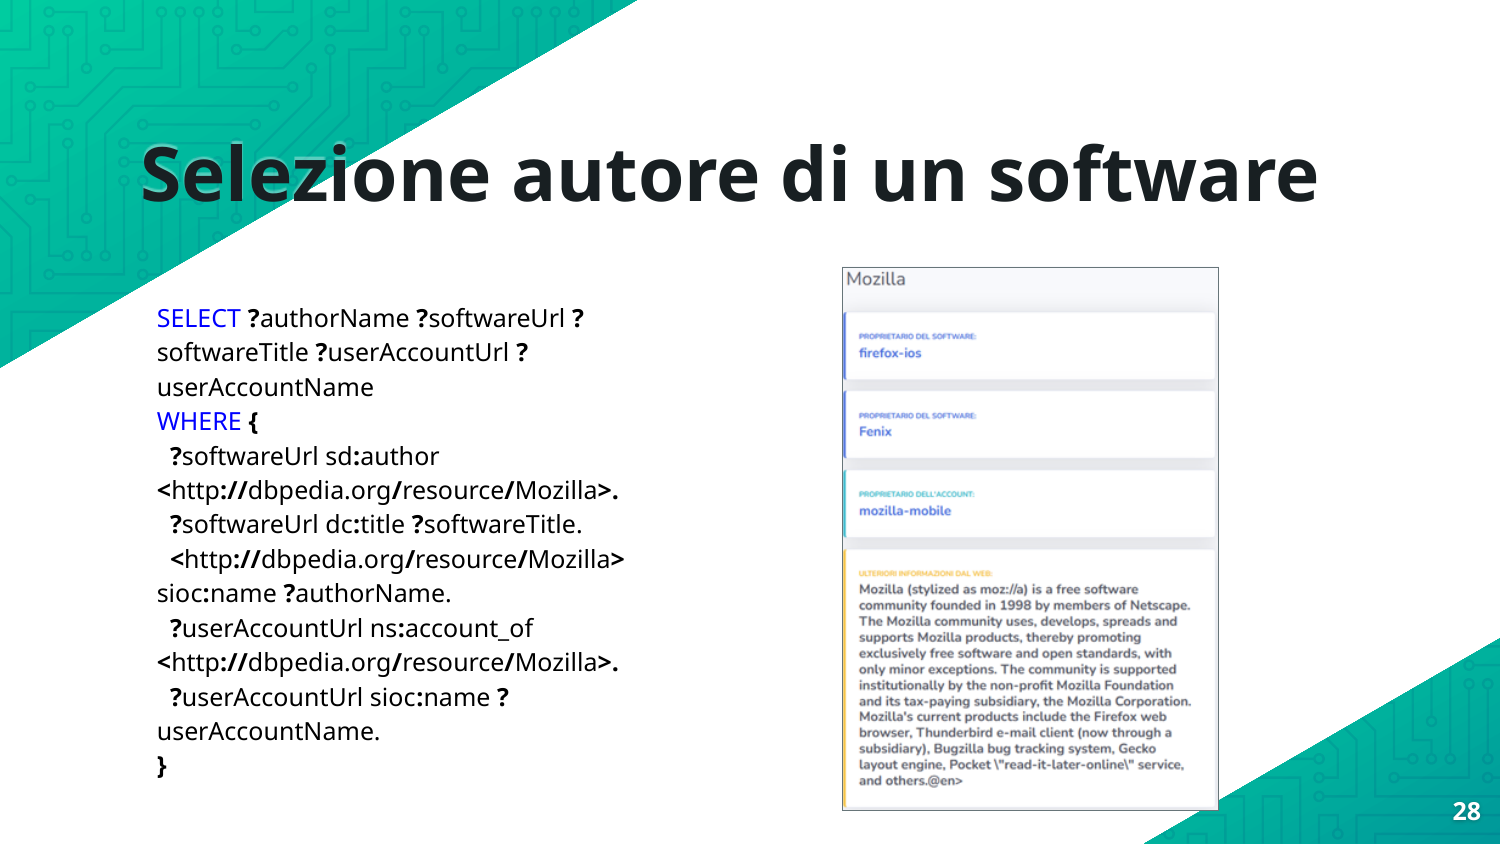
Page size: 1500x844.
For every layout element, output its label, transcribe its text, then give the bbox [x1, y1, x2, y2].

slide_number 28 [1391, 779, 1482, 844]
title Selezione autore di un software [140, 137, 1360, 219]
list SELECT ?authorName ?softwareUrl ?softwareTitle ?userAccountUrl ?userAccountName WHERE { ?softwareUrl sd:author <http://dbpedia.org/resource/Mozilla>. ?softwareUrl dc:title ?softwareTitle. <http://dbpedia.org/resource/Mozilla> sioc:name ?authorName. ?userAccountUrl ns:account_of <http://dbpedia.org/resource/Mozilla>. ?userAccountUrl sioc:name ?userAccountName. } [140, 267, 711, 811]
picture [842, 266, 1219, 811]
